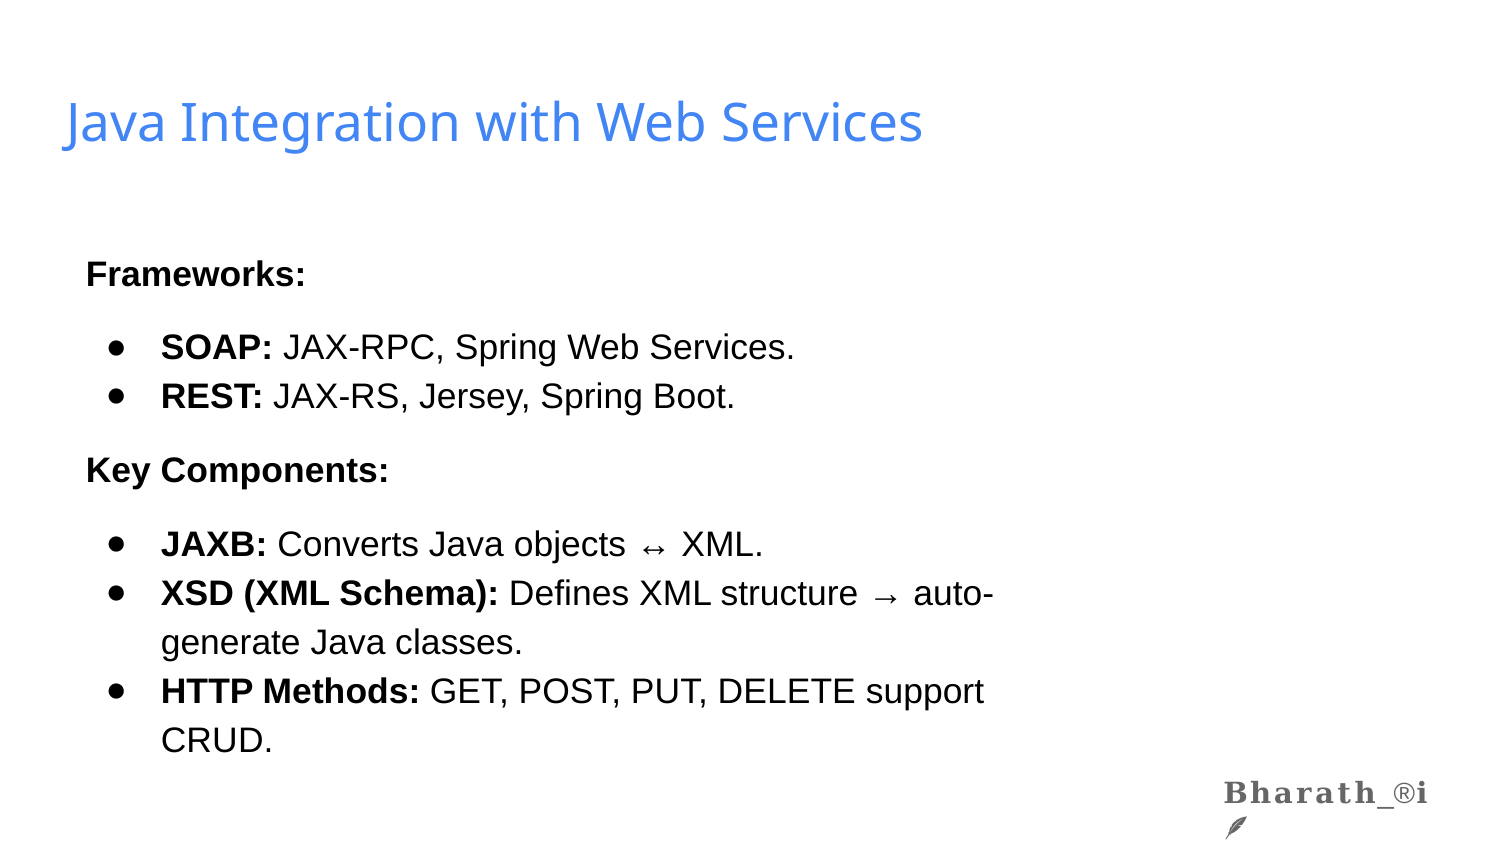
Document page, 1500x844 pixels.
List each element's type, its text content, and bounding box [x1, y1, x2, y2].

text_box Frameworks: SOAP: JAX-RPC, Spring Web Services. REST: JAX-RS, Jersey, Spring Boot. Key Components: JAXB: Converts Java objects ↔ XML. XSD (XML Schema): Defines XML structure → auto-generate Java classes. HTTP Methods: GET, POST, PUT, DELETE support CRUD. [70, 229, 1111, 775]
text_box 𝐁𝐡𝐚𝐫𝐚𝐭𝐡_®️𝐢 🪶 [1207, 759, 1449, 844]
title Java Integration with Web Services [51, 72, 1449, 167]
